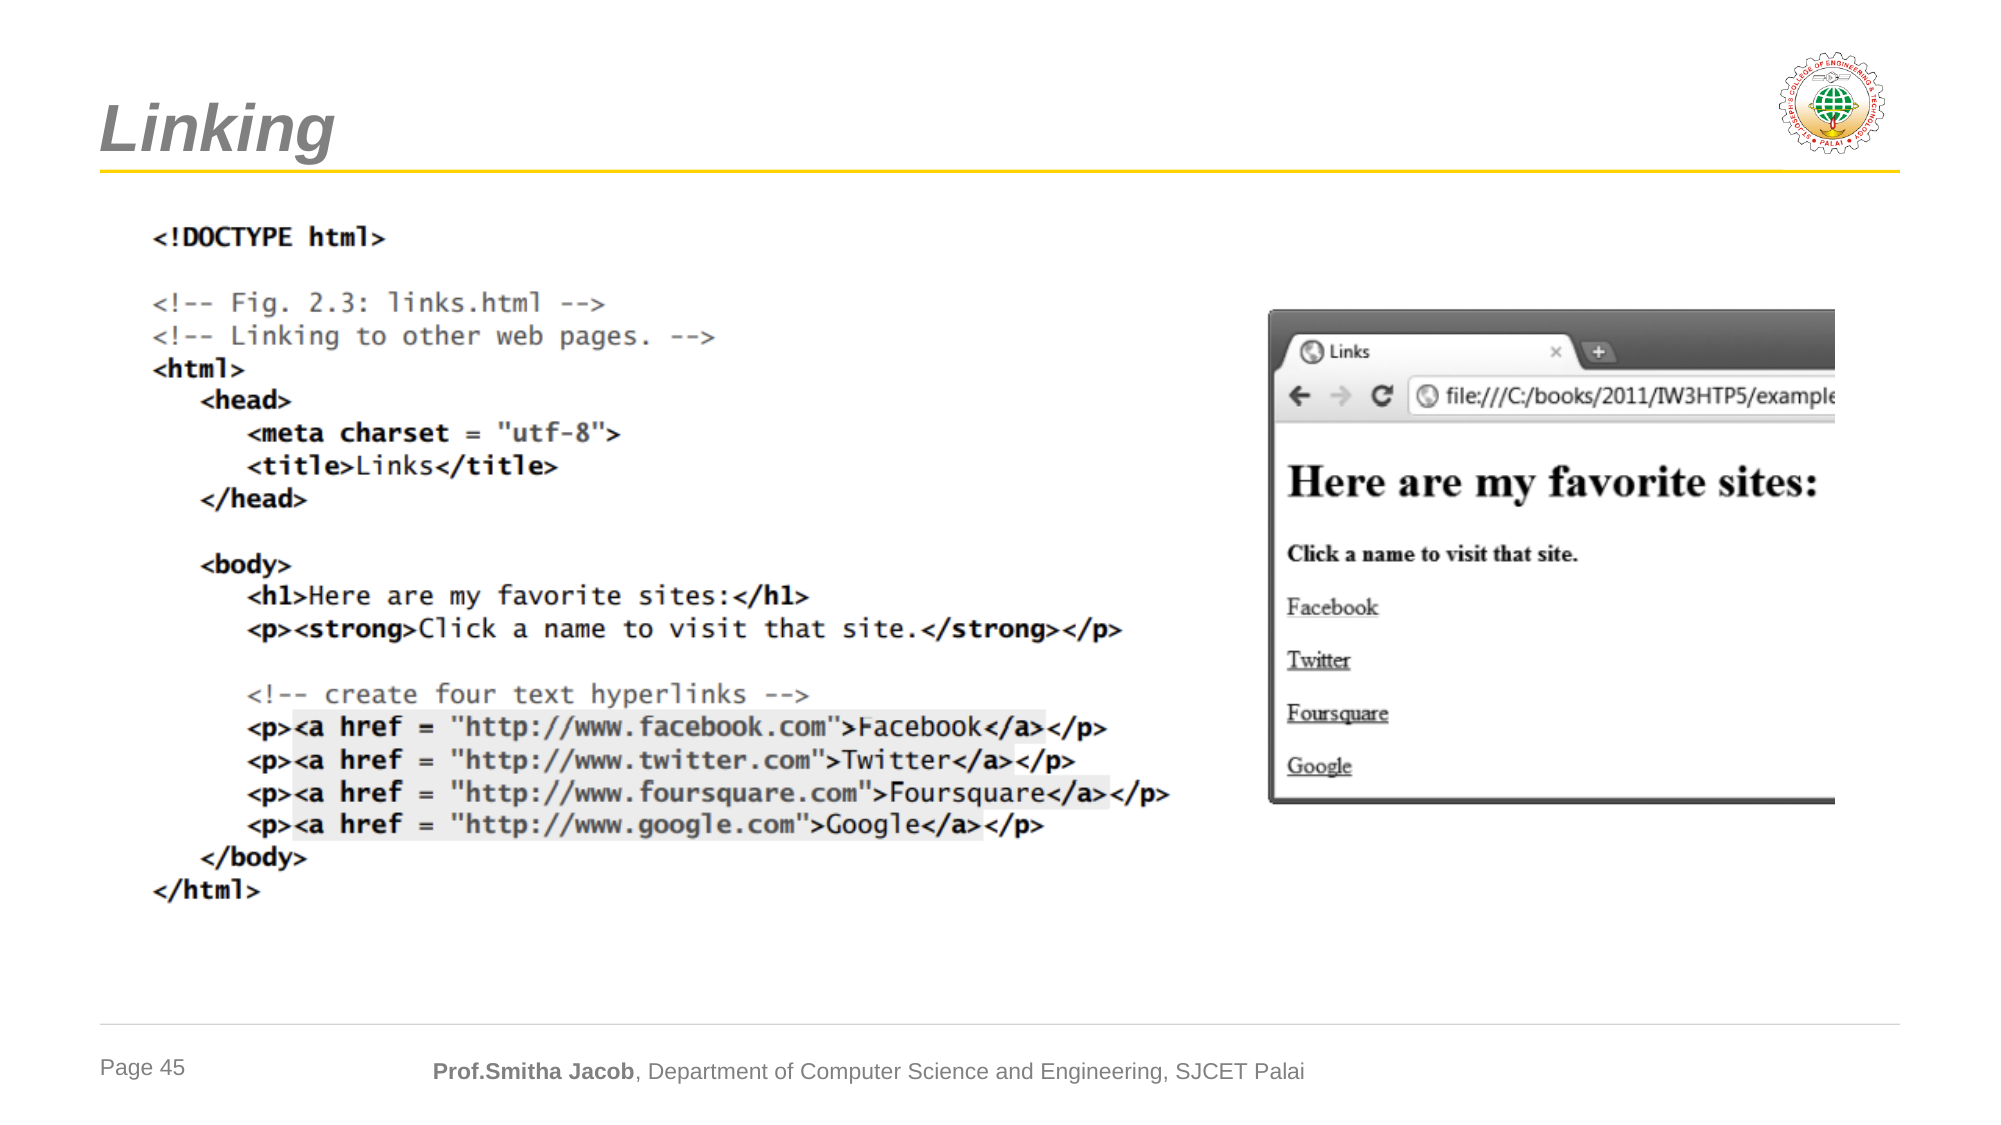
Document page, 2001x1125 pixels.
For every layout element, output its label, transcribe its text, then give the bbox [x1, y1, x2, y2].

title Linking [99, 33, 1900, 175]
picture [141, 215, 1177, 910]
picture [1259, 297, 1836, 828]
